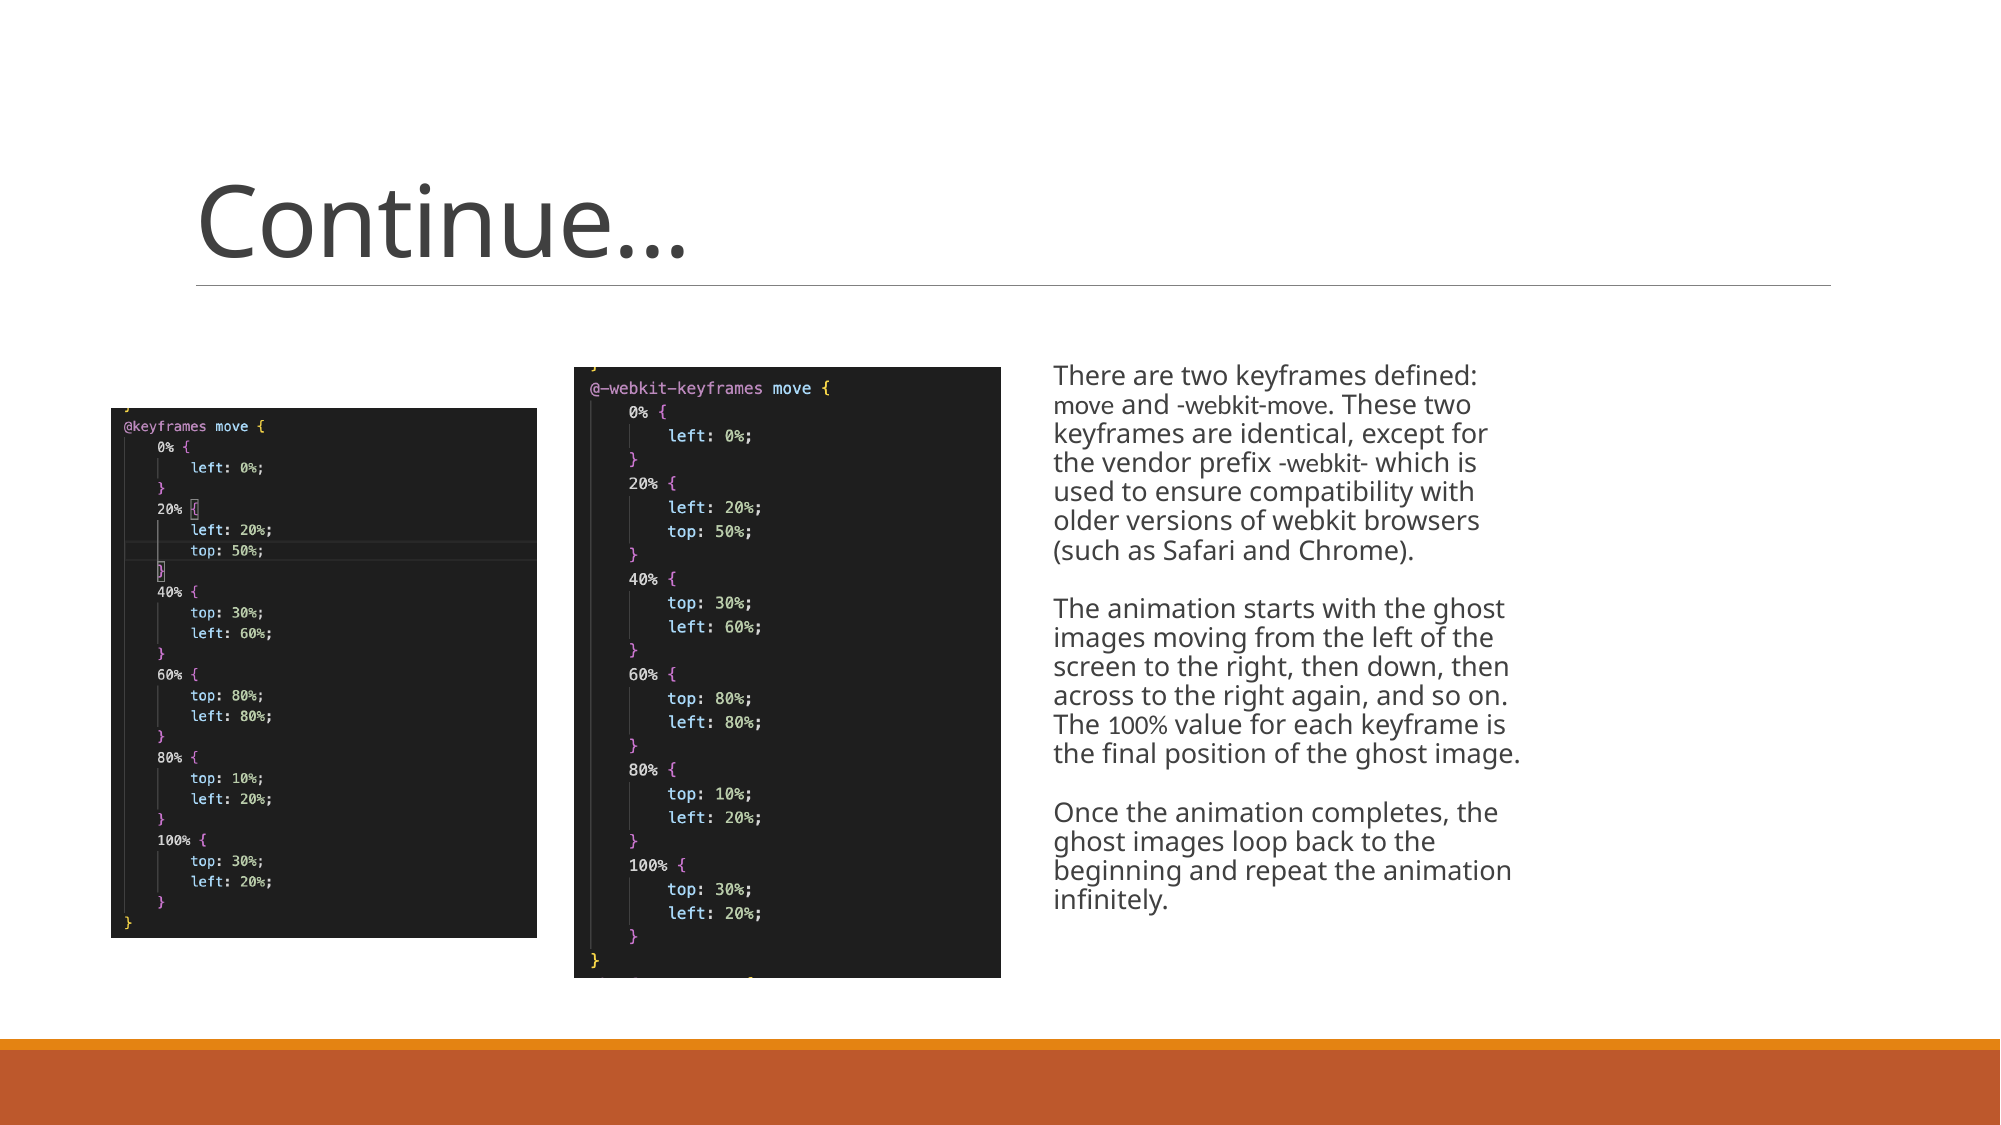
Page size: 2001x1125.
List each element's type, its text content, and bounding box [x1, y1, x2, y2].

picture [110, 407, 538, 938]
list There are two keyframes defined: move and -webkit-move. These two keyframes are identical, except for the vendor prefix -webkit- which is used to ensure compatibility with older versions of webkit browsers (such as Safari and Chrome). The animation starts with the ghost images moving from the left of the screen to the right, then down, then across to the right again, and so on. The 100% value for each keyframe is the final position of the ghost image. Once the animation completes, the ghost images loop back to the beginning and repeat the animation infinitely. [1038, 354, 1522, 992]
title Continue... [180, 47, 1830, 285]
picture [573, 366, 1001, 979]
